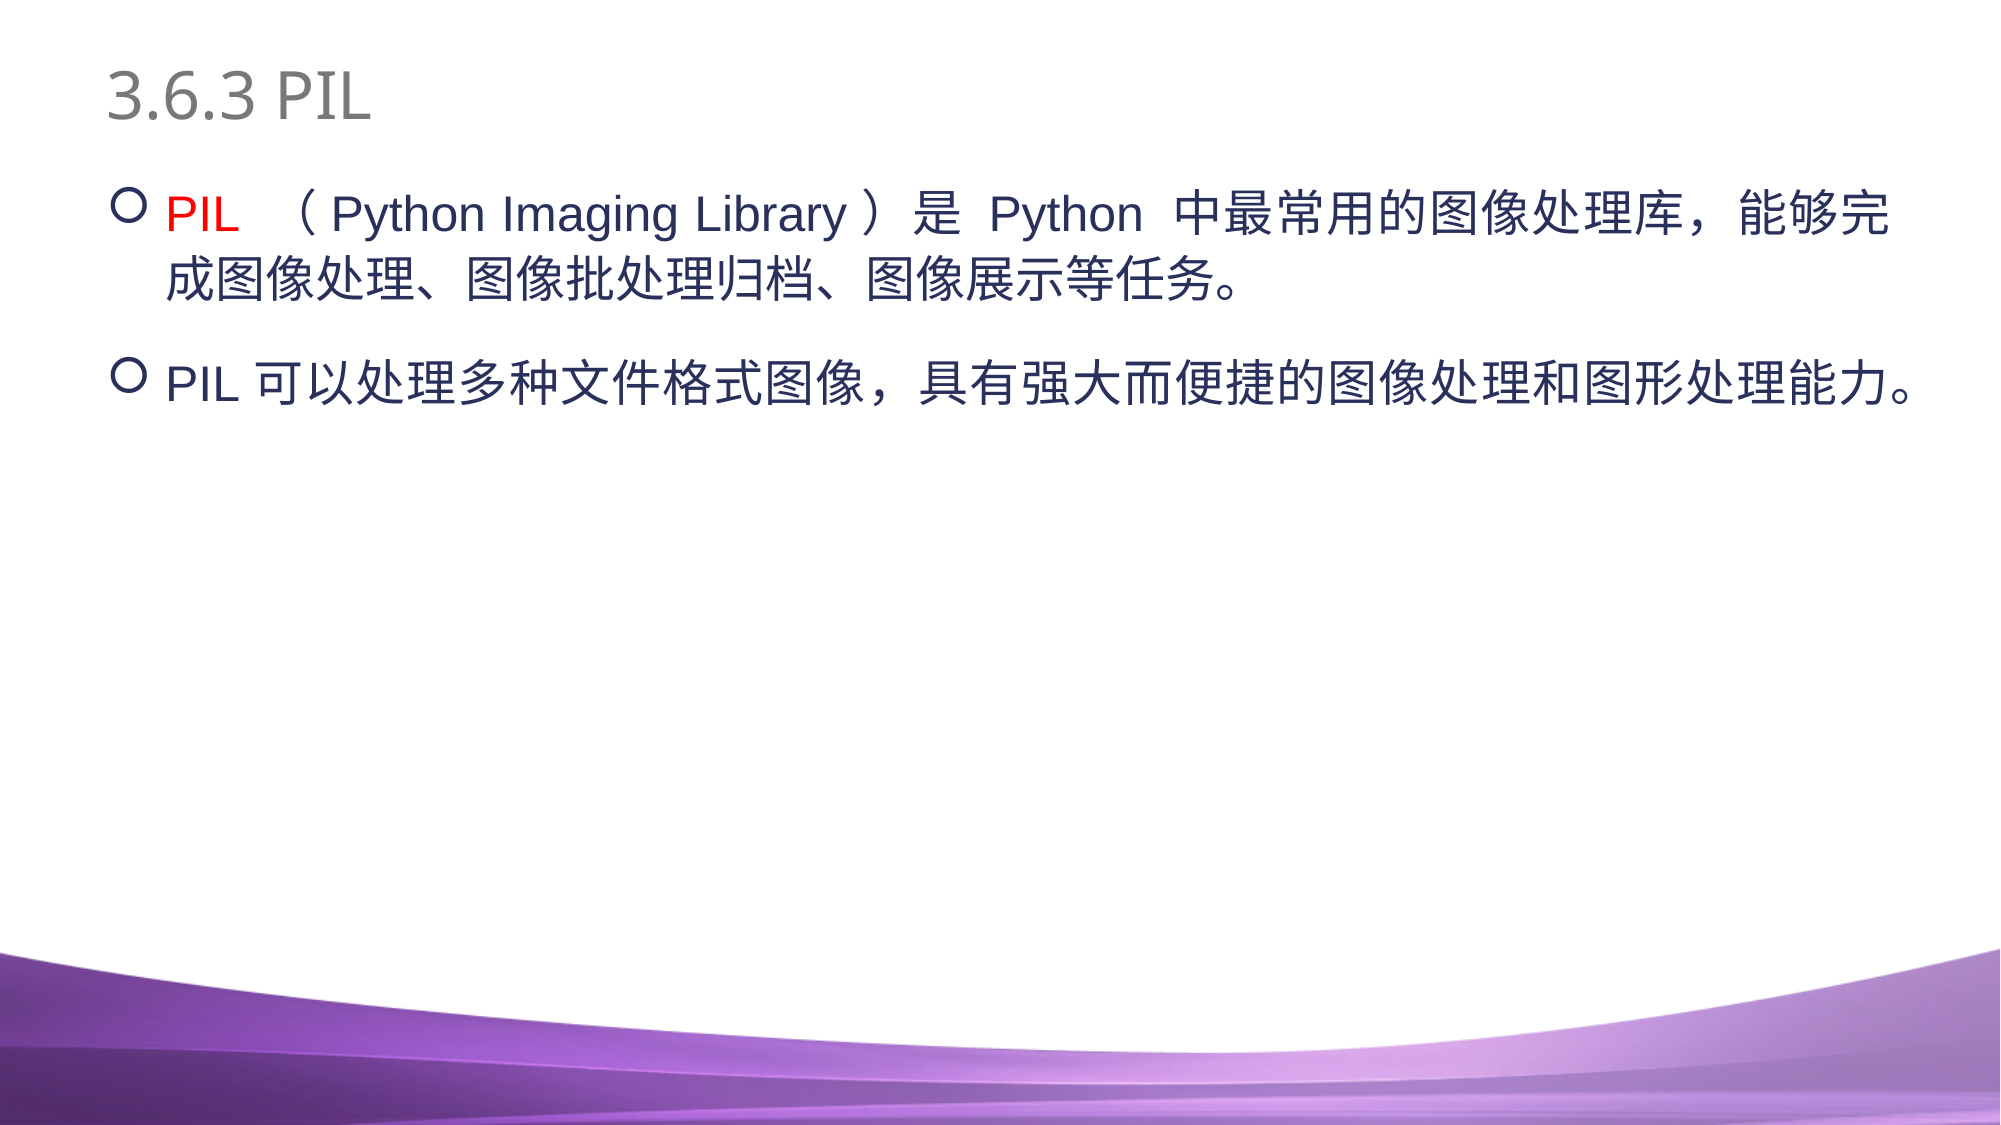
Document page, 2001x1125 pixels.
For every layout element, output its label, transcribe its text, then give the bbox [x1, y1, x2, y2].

picture [0, 943, 2001, 1125]
title 3.6.3 PIL [91, 26, 1906, 142]
list PIL （Python Imaging Library）是 Python 中最常用的图像处理库，能够完成图像处理、图像批处理归档、图像展示等任务。 PIL可以处理多种文件格式图像，具有强大而便捷的图像处理和图形处理能力。 [91, 168, 1906, 1021]
